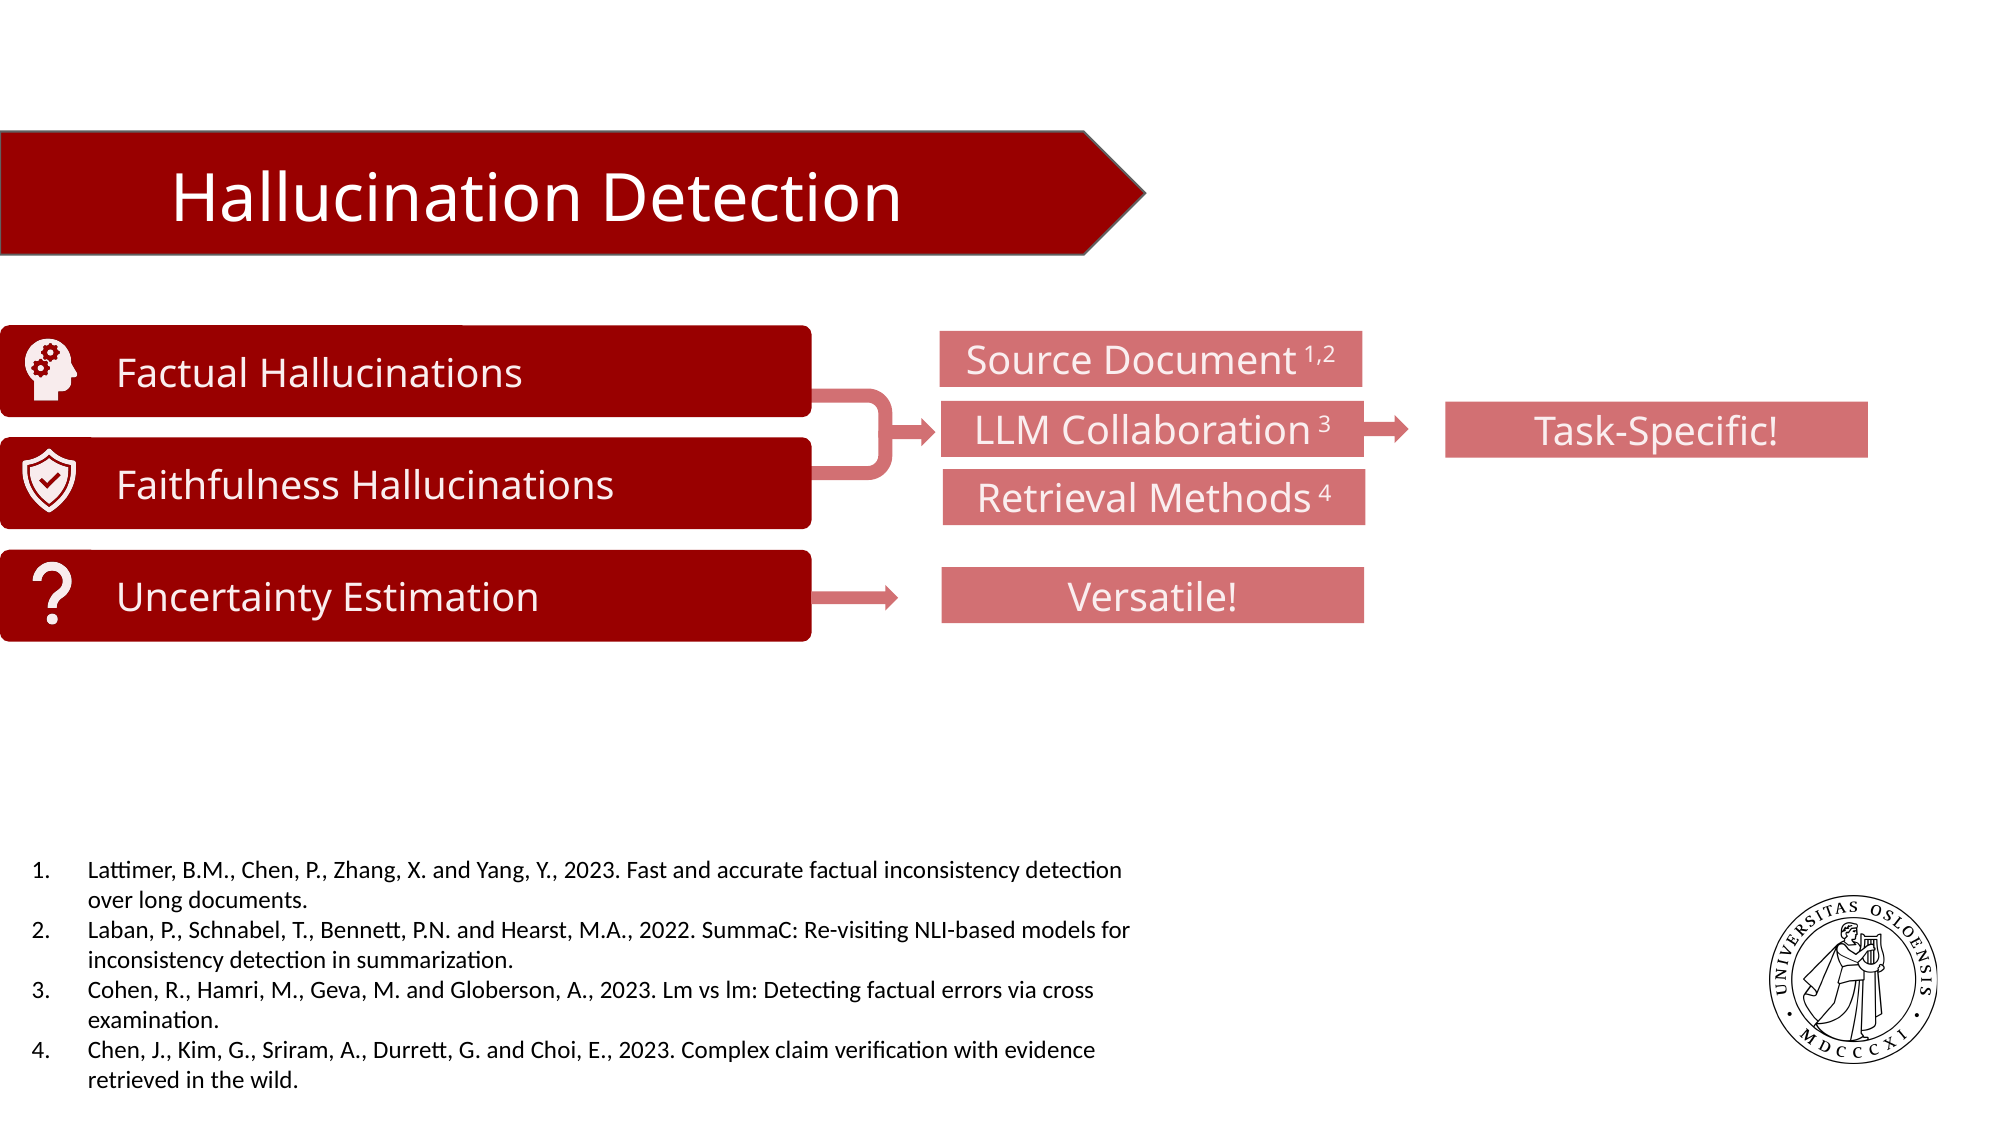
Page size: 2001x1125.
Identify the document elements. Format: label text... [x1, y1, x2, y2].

title Hallucination Detection [155, 137, 1710, 255]
picture [1769, 895, 1938, 1064]
text_box Task-Specific! [1445, 401, 1868, 458]
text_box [0, 325, 812, 418]
text_box [1362, 412, 1411, 446]
text_box LLM Collaboration 3 [941, 400, 1364, 457]
text_box [812, 582, 900, 614]
text_box Retrieval Methods 4 [942, 469, 1366, 526]
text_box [0, 549, 812, 642]
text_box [0, 437, 812, 530]
text_box Source Document 1,2 [939, 330, 1363, 387]
text_box [0, 130, 1091, 256]
text_box Versatile! [941, 567, 1365, 624]
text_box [778, 381, 936, 487]
text_box Lattimer, B.M., Chen, P., Zhang, X. and Yang, Y., 2023. Fast and accurate factual inconsistency detection over long documents. Laban, P., Schnabel, T., Bennett, P.N. and Hearst, M.A., 2022. SummaC: Re-visiting NLI-based models for inconsistency detection in summarization. Cohen, R., Hamri, M., Geva, M. and Globerson, A., 2023. Lm vs lm: Detecting factual errors via cross examination. Chen, J., Kim, G., Sriram, A., Durrett, G. and Choi, E., 2023. Complex claim verification with evidence retrieved in the wild. [16, 846, 1189, 1101]
